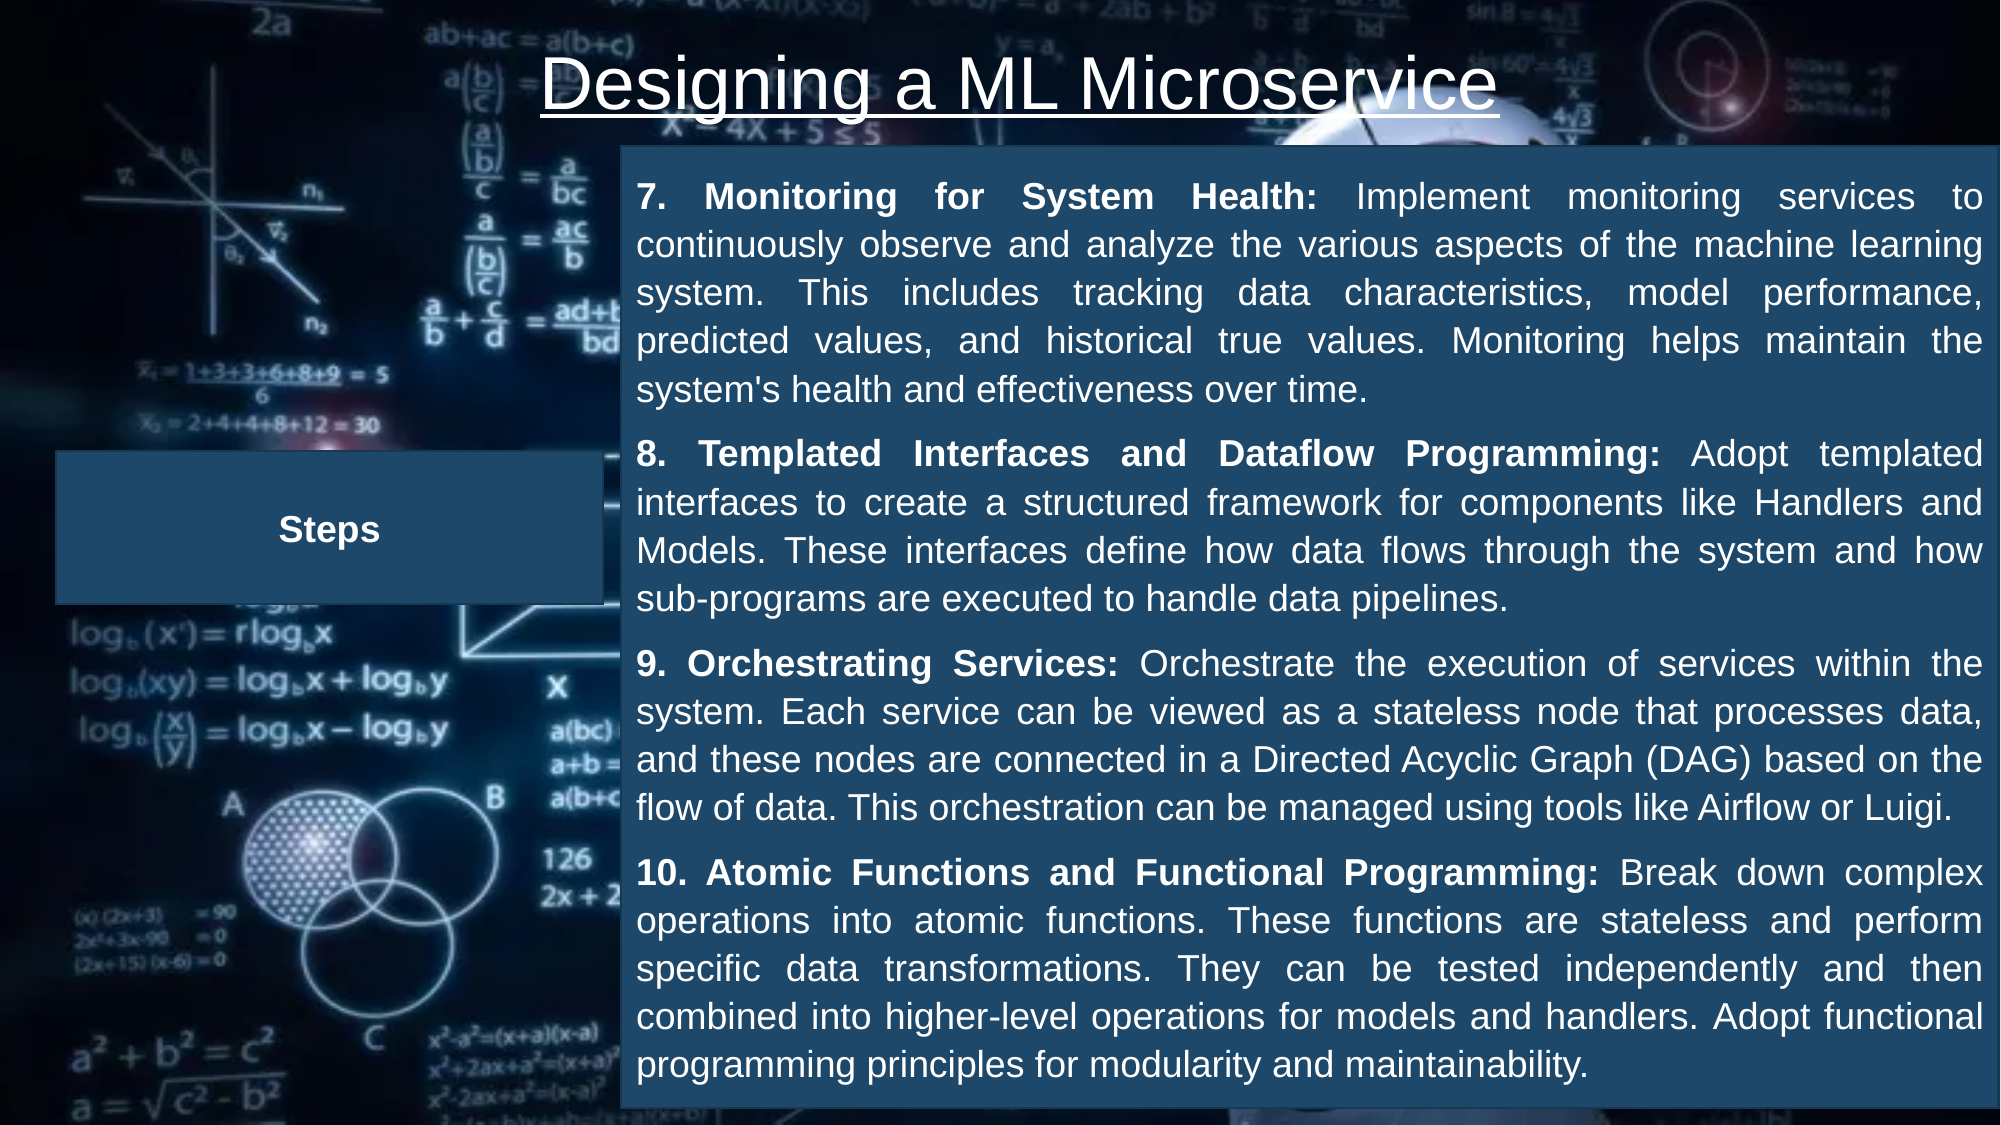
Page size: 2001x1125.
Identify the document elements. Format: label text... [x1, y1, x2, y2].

text_box 7. Monitoring for System Health: Implement monitoring services to continuously observe and analyze the various aspects of the machine learning system. This includes tracking data characteristics, model performance, predicted values, and historical true values. Monitoring helps maintain the system's health and effectiveness over time. 8. Templated Interfaces and Dataflow Programming: Adopt templated interfaces to create a structured framework for components like Handlers and Models. These interfaces define how data flows through the system and how sub-programs are executed to handle data pipelines. 9. Orchestrating Services: Orchestrate the execution of services within the system. Each service can be viewed as a stateless node that processes data, and these nodes are connected in a Directed Acyclic Graph (DAG) based on the flow of data. This orchestration can be managed using tools like Airflow or Luigi. 10. Atomic Functions and Functional Programming: Break down complex operations into atomic functions. These functions are stateless and perform specific data transformations. They can be tested independently and then combined into higher-level operations for models and handlers. Adopt functional programming principles for modularity and maintainability. [620, 145, 2000, 1109]
text_box Designing a ML Microservice [365, 27, 1675, 223]
text_box Steps [55, 450, 604, 605]
picture [0, 0, 2001, 1125]
